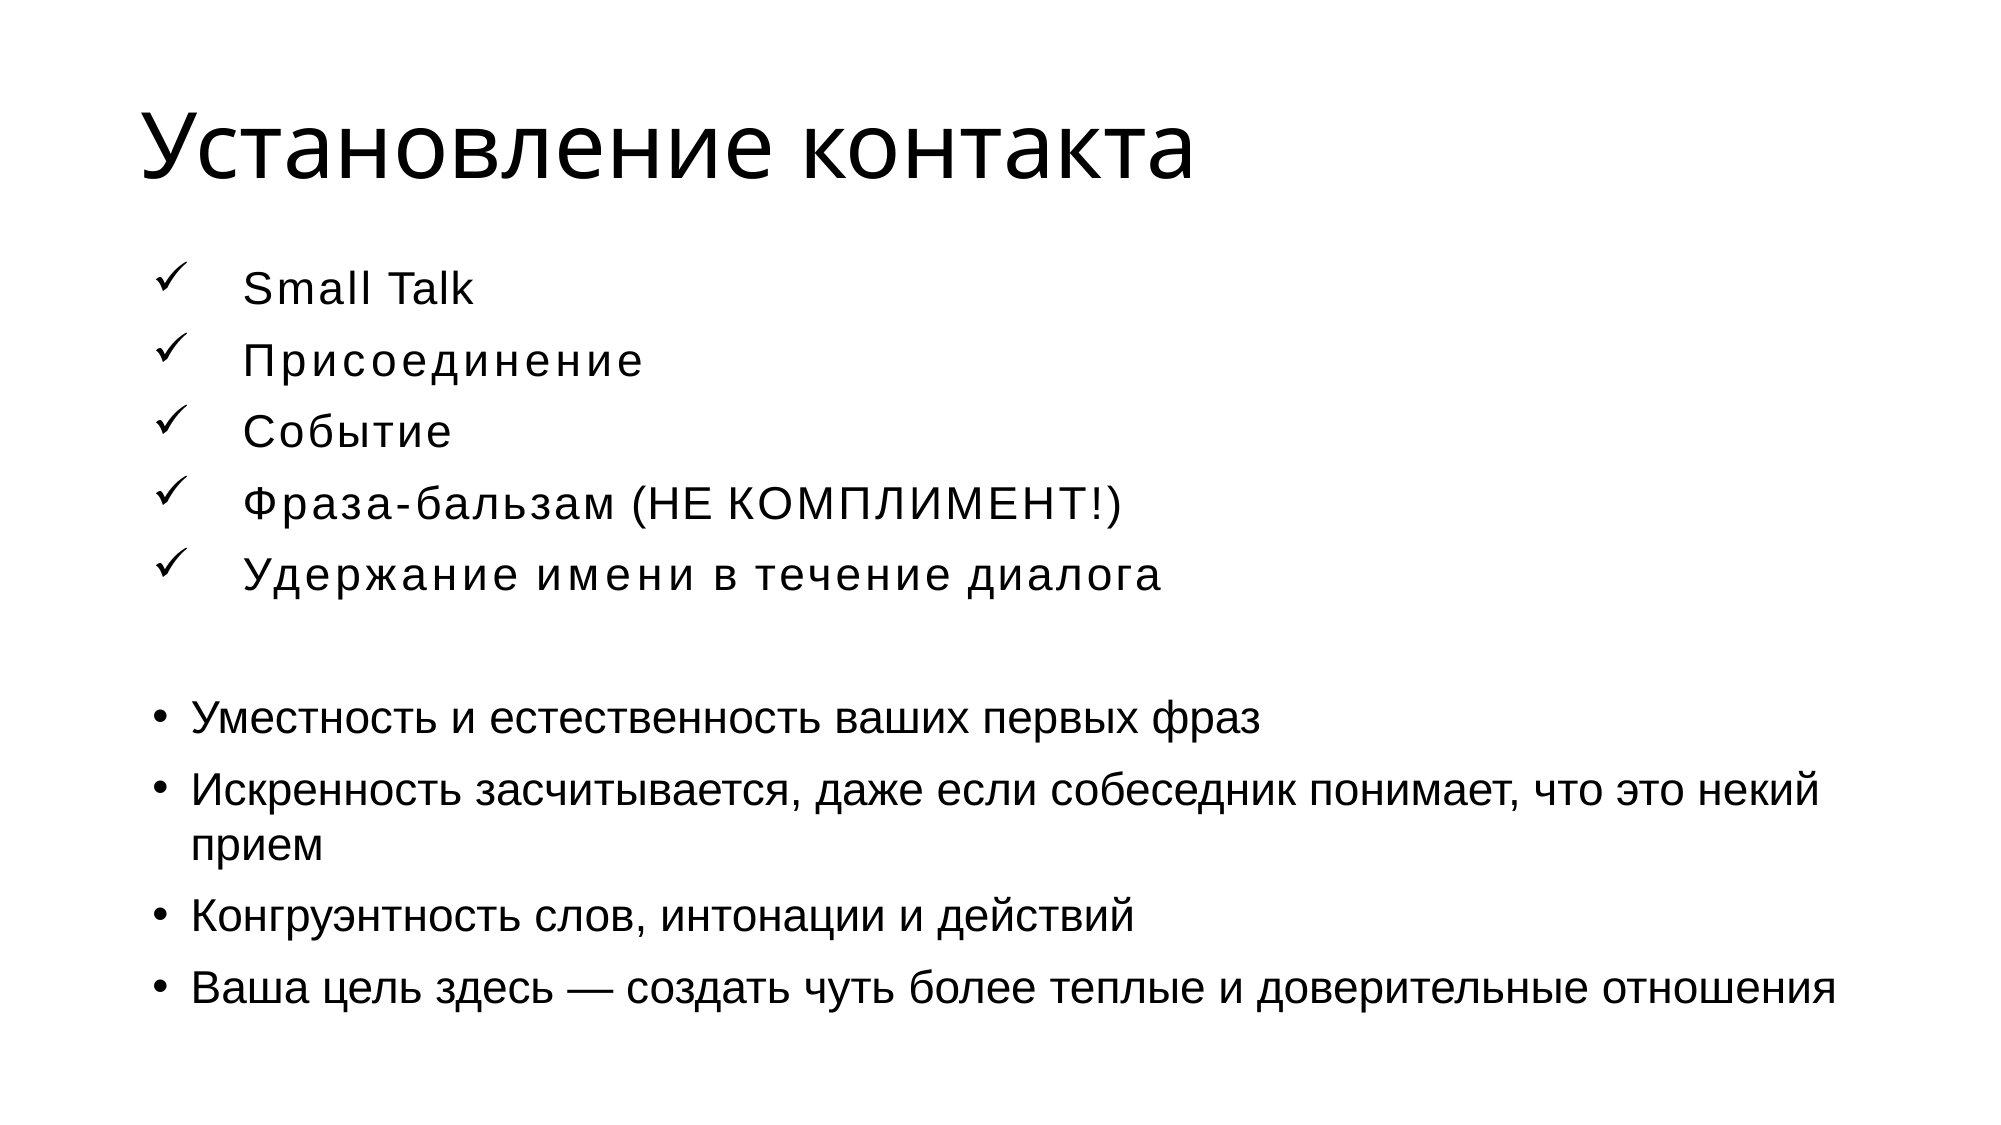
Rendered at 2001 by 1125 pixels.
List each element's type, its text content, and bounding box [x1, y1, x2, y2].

title Установление контакта [137, 46, 1863, 237]
list Small Talk Присоединение Событие Фраза-бальзам (НЕ КОМПЛИМЕНТ!) Удержание имени в течение диалога Уместность и естественность ваших первых фраз Искренность засчитывается, даже если собеседник понимает, что это некий прием Конгруэнтность слов, интонации и действий Ваша цель здесь — создать чуть более теплые и доверительные отношения [137, 251, 1863, 1022]
